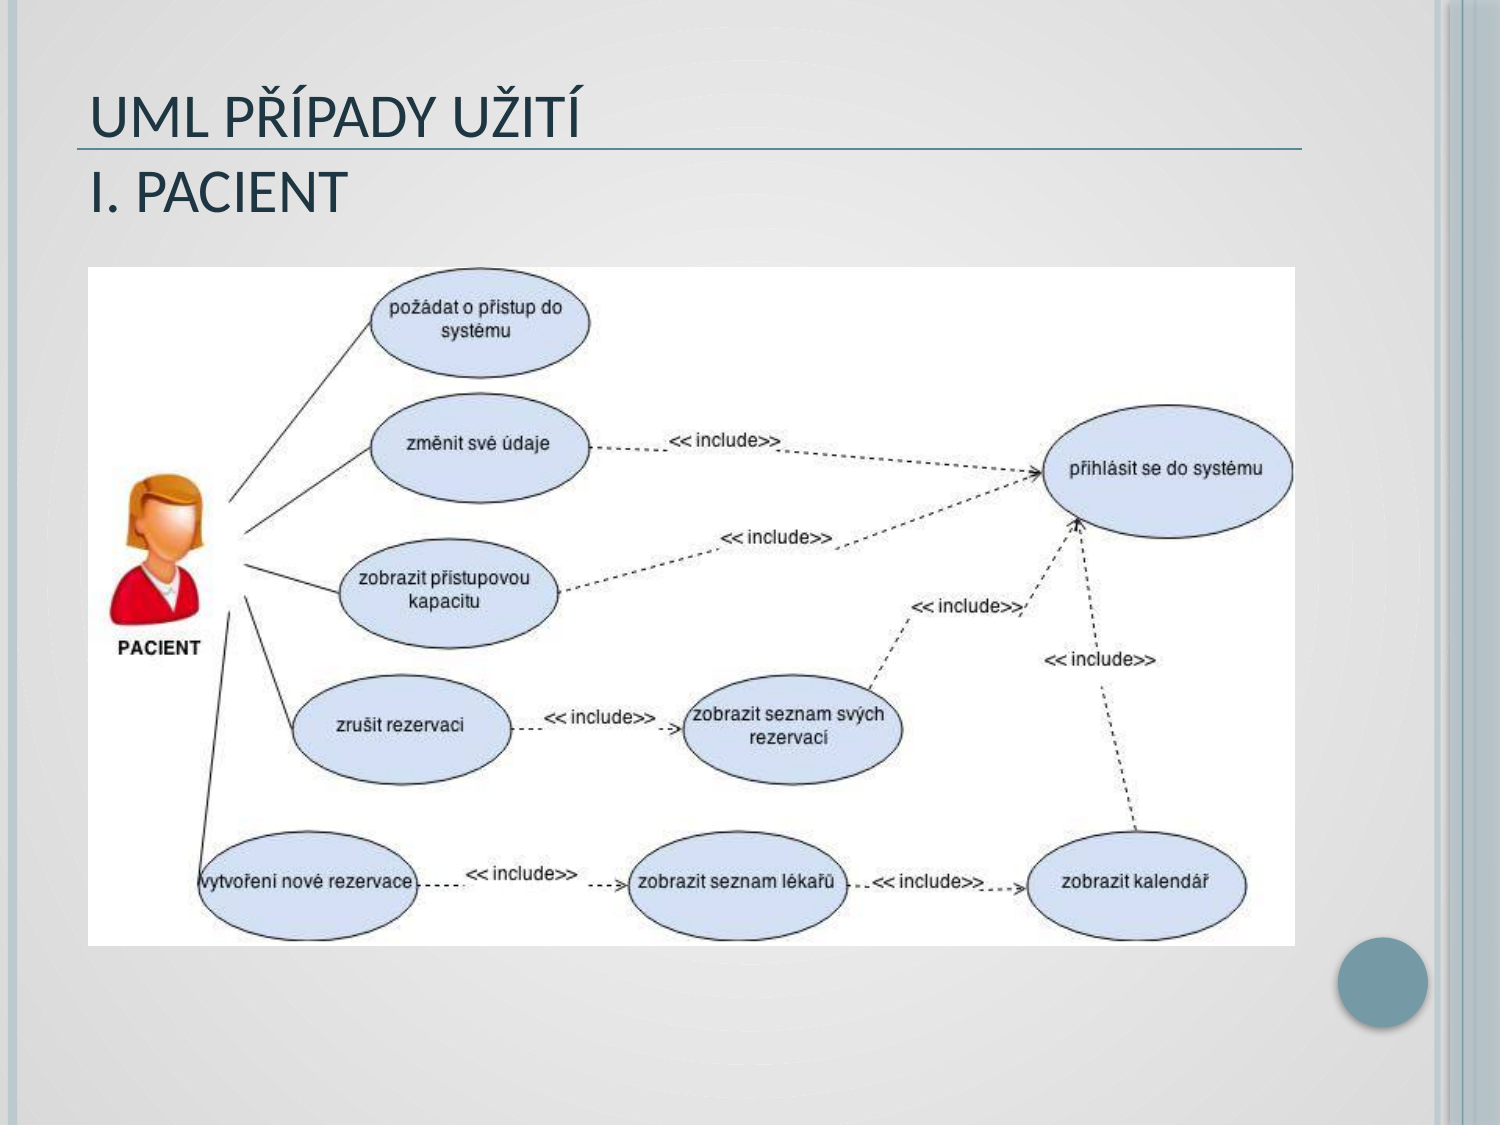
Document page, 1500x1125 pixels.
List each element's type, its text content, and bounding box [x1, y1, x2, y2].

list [87, 266, 1296, 946]
title UML případy užití I. Pacient [75, 45, 1300, 148]
title UML případy užití I. Pacient [75, 154, 1300, 233]
